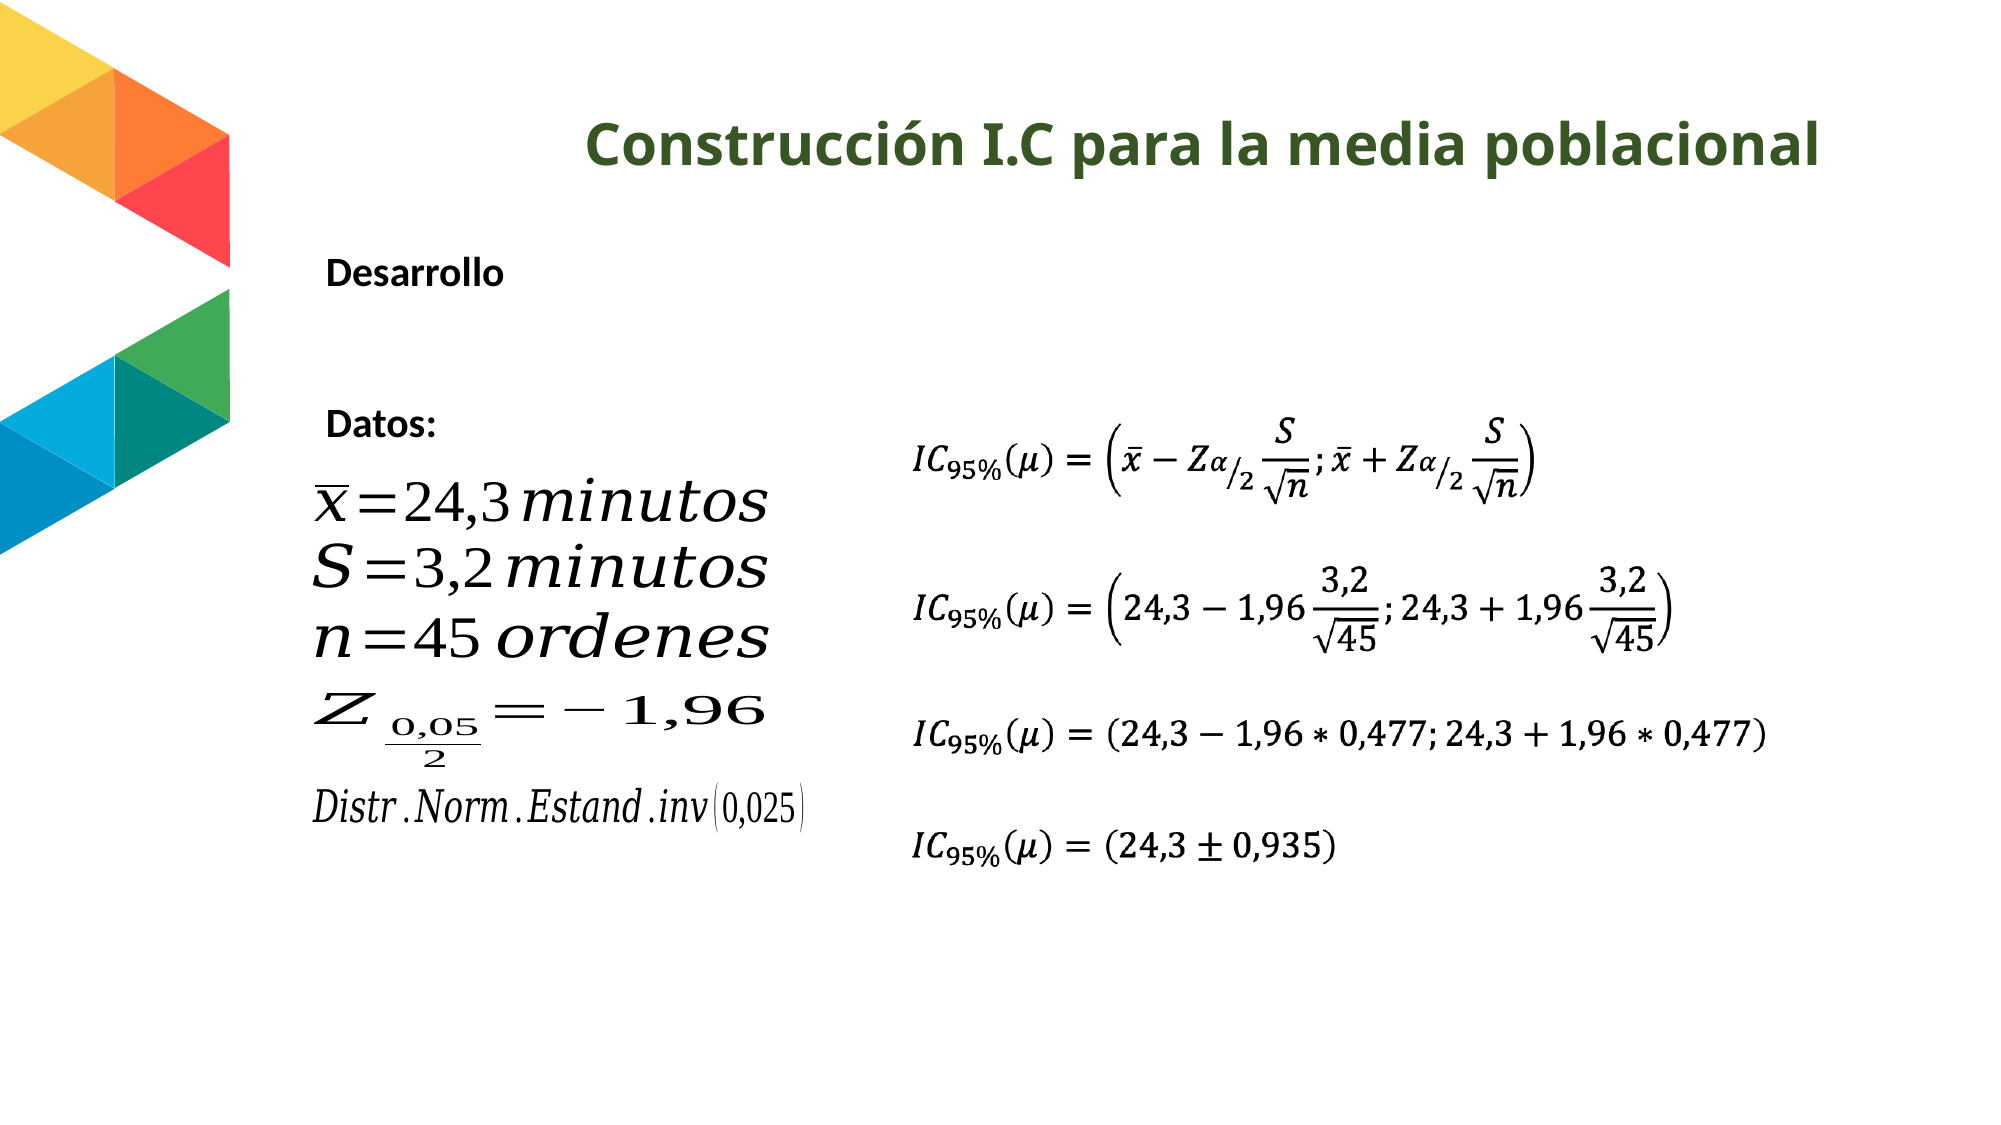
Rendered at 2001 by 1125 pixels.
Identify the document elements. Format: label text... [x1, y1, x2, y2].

text_box Datos: [310, 388, 514, 453]
title Construcción I.C para la media poblacional [402, 108, 1836, 206]
text_box [402, 211, 1836, 356]
text_box Desarrollo [311, 237, 1784, 303]
picture [855, 382, 1836, 944]
